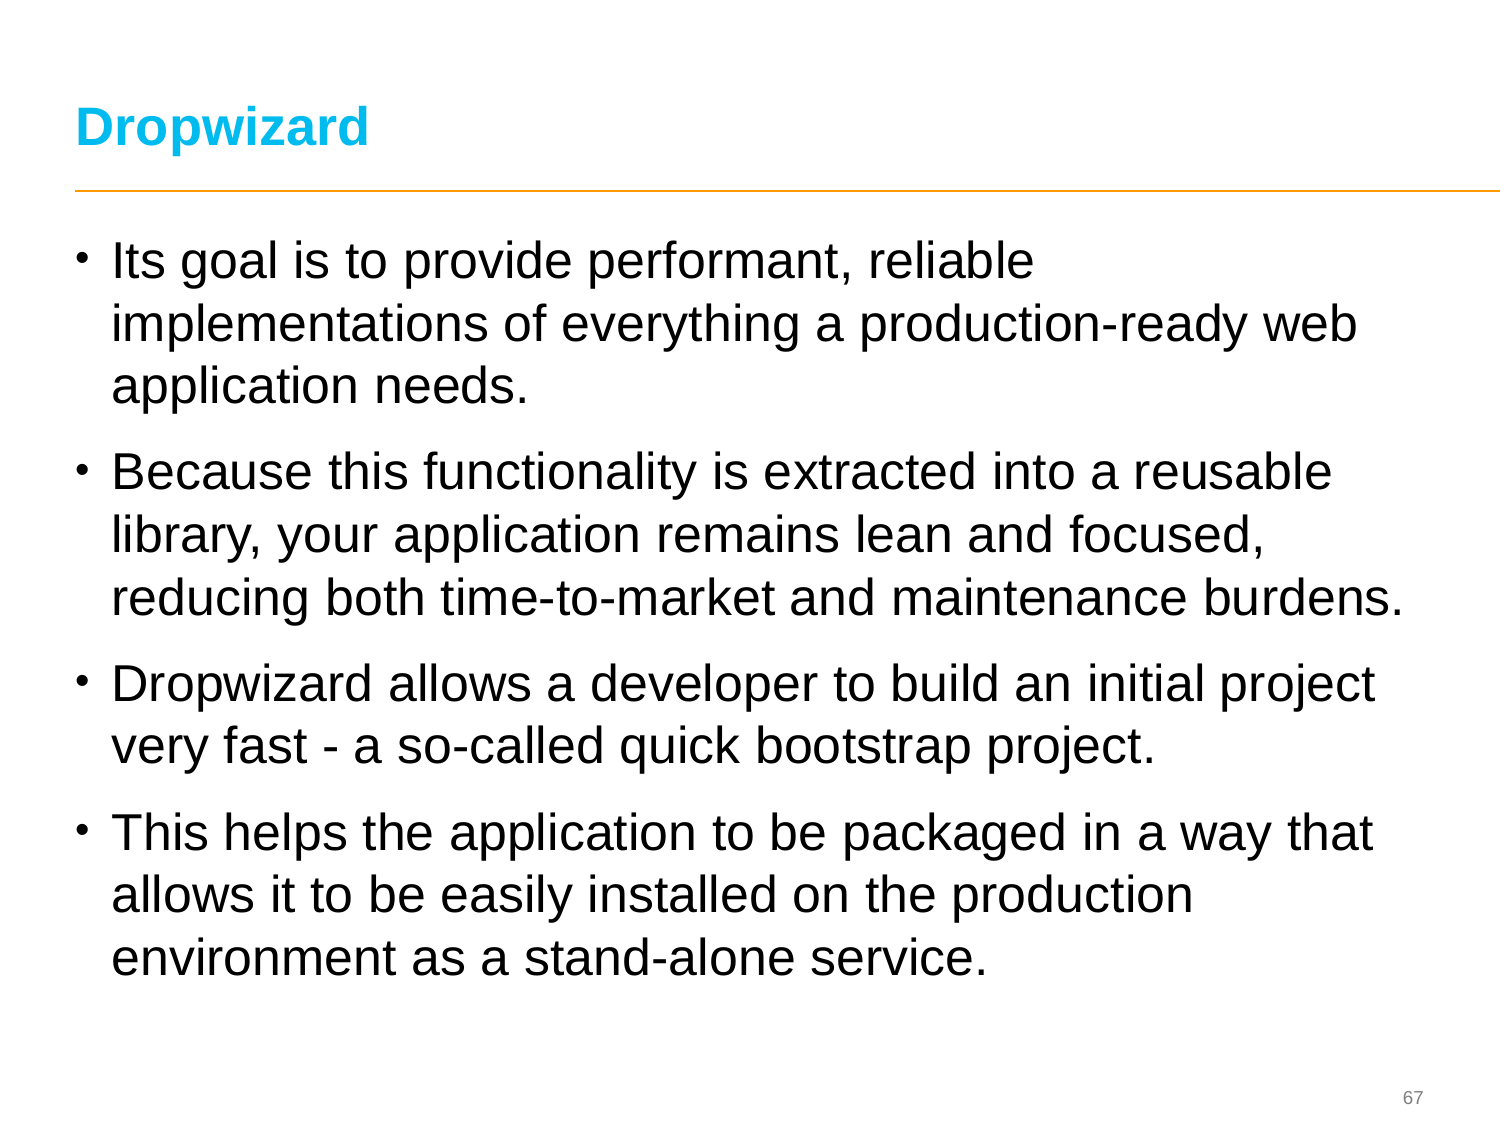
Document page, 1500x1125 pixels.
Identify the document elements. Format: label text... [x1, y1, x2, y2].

list Its goal is to provide performant, reliable implementations of everything a production-ready web application needs. Because this functionality is extracted into a reusable library, your application remains lean and focused, reducing both time-to-market and maintenance burdens. Dropwizard allows a developer to build an initial project very fast - a so-called quick bootstrap project. This helps the application to be packaged in a way that allows it to be easily installed on the production environment as a stand-alone service. [75, 226, 1425, 1018]
title Dropwizard [75, 27, 1422, 157]
